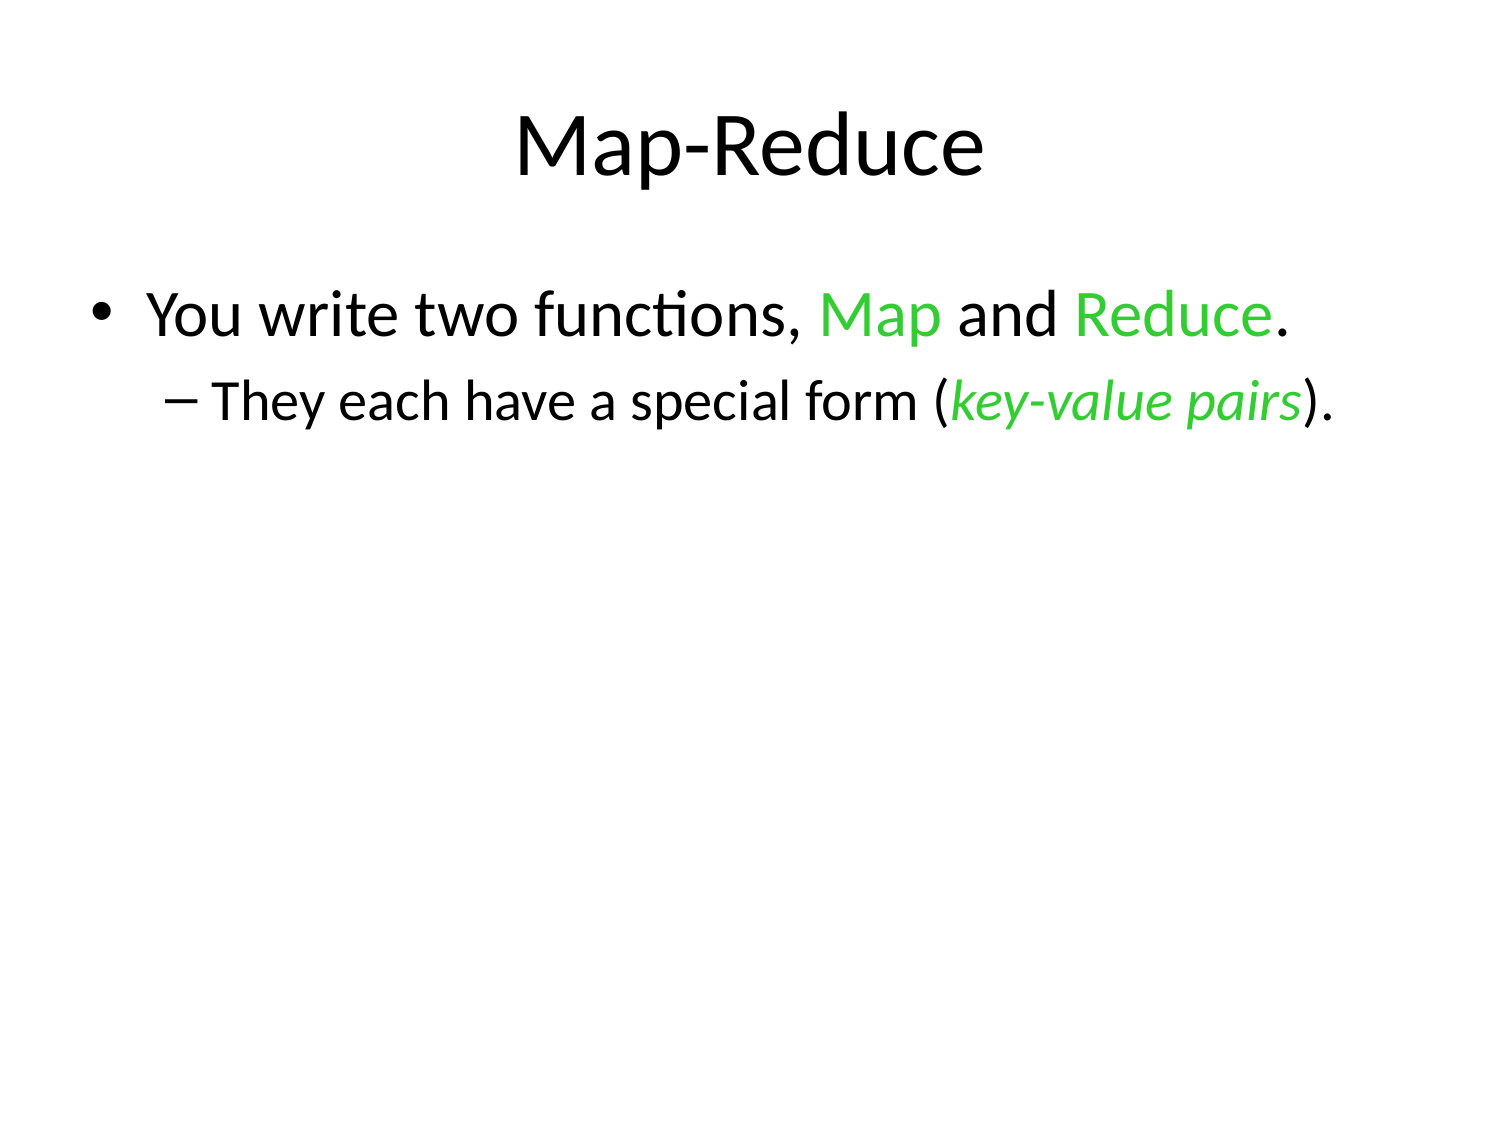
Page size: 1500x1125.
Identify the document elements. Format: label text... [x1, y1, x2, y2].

list You write two functions, Map and Reduce. They each have a special form (key-value pairs). [75, 262, 1425, 1005]
title Map-Reduce [75, 45, 1425, 233]
